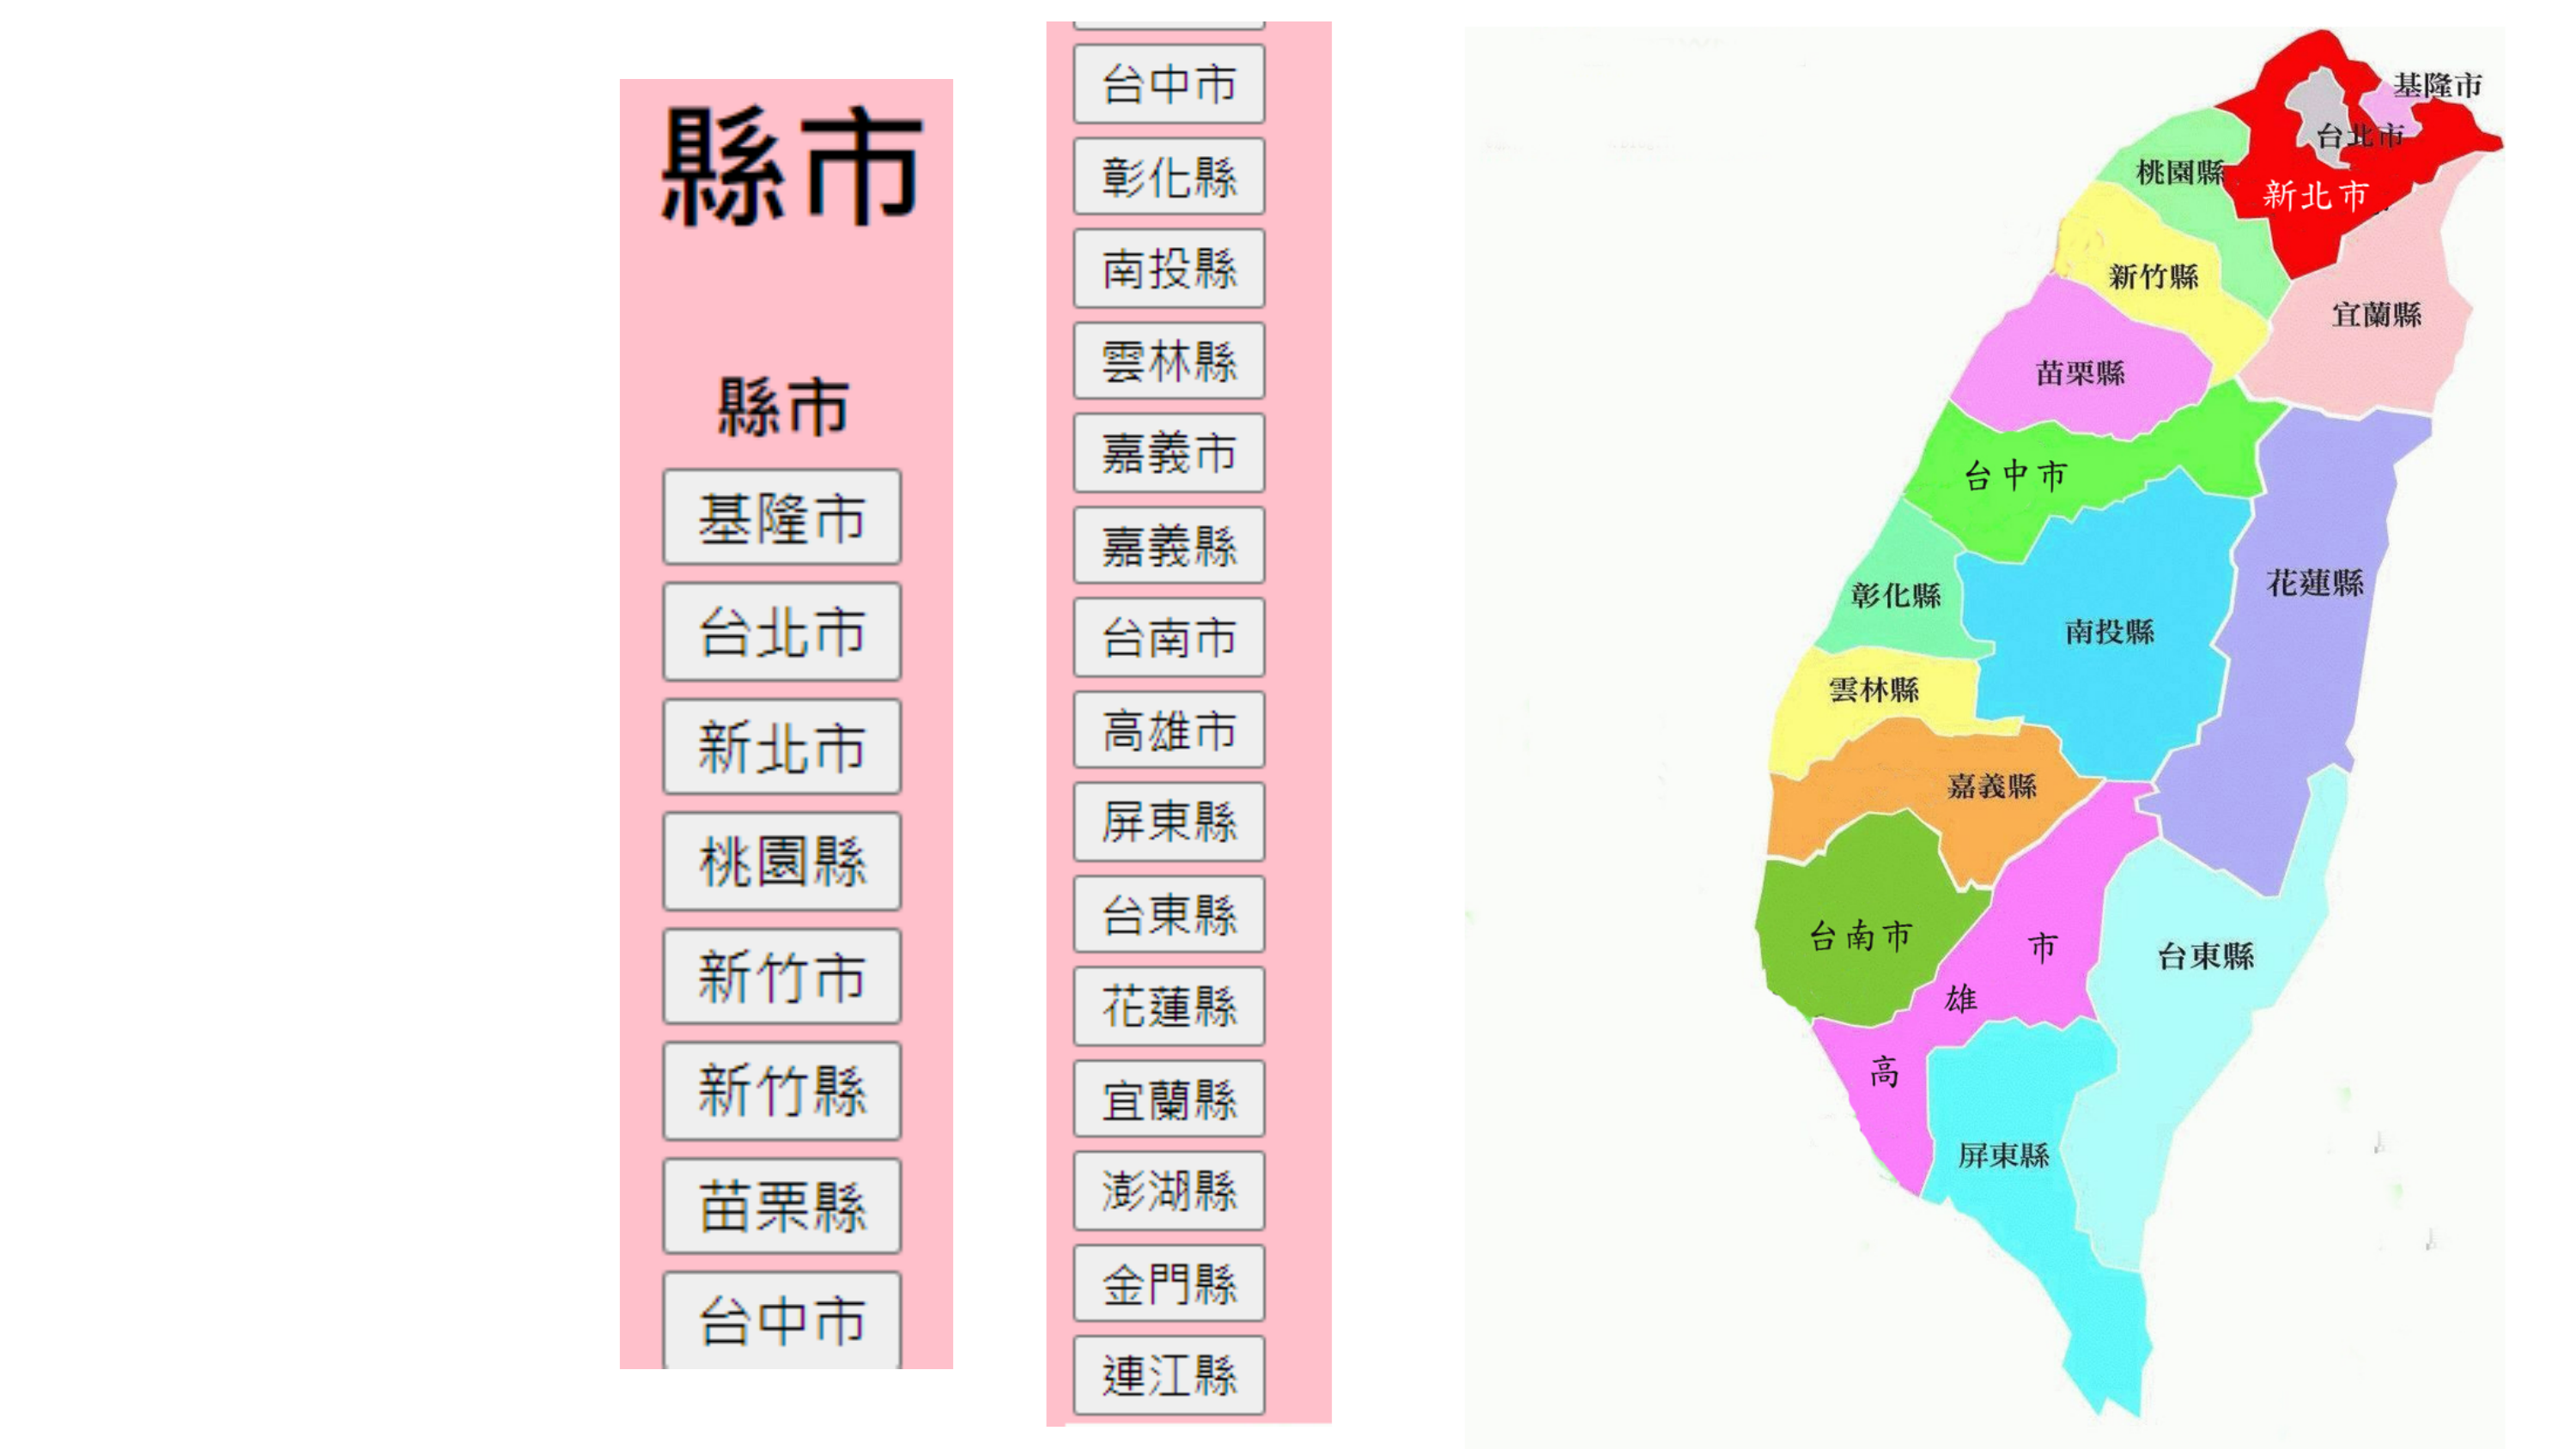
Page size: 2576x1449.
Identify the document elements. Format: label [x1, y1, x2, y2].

text_box [1464, 27, 2506, 1449]
text_box [1046, 21, 1333, 1427]
text_box [619, 79, 954, 1369]
